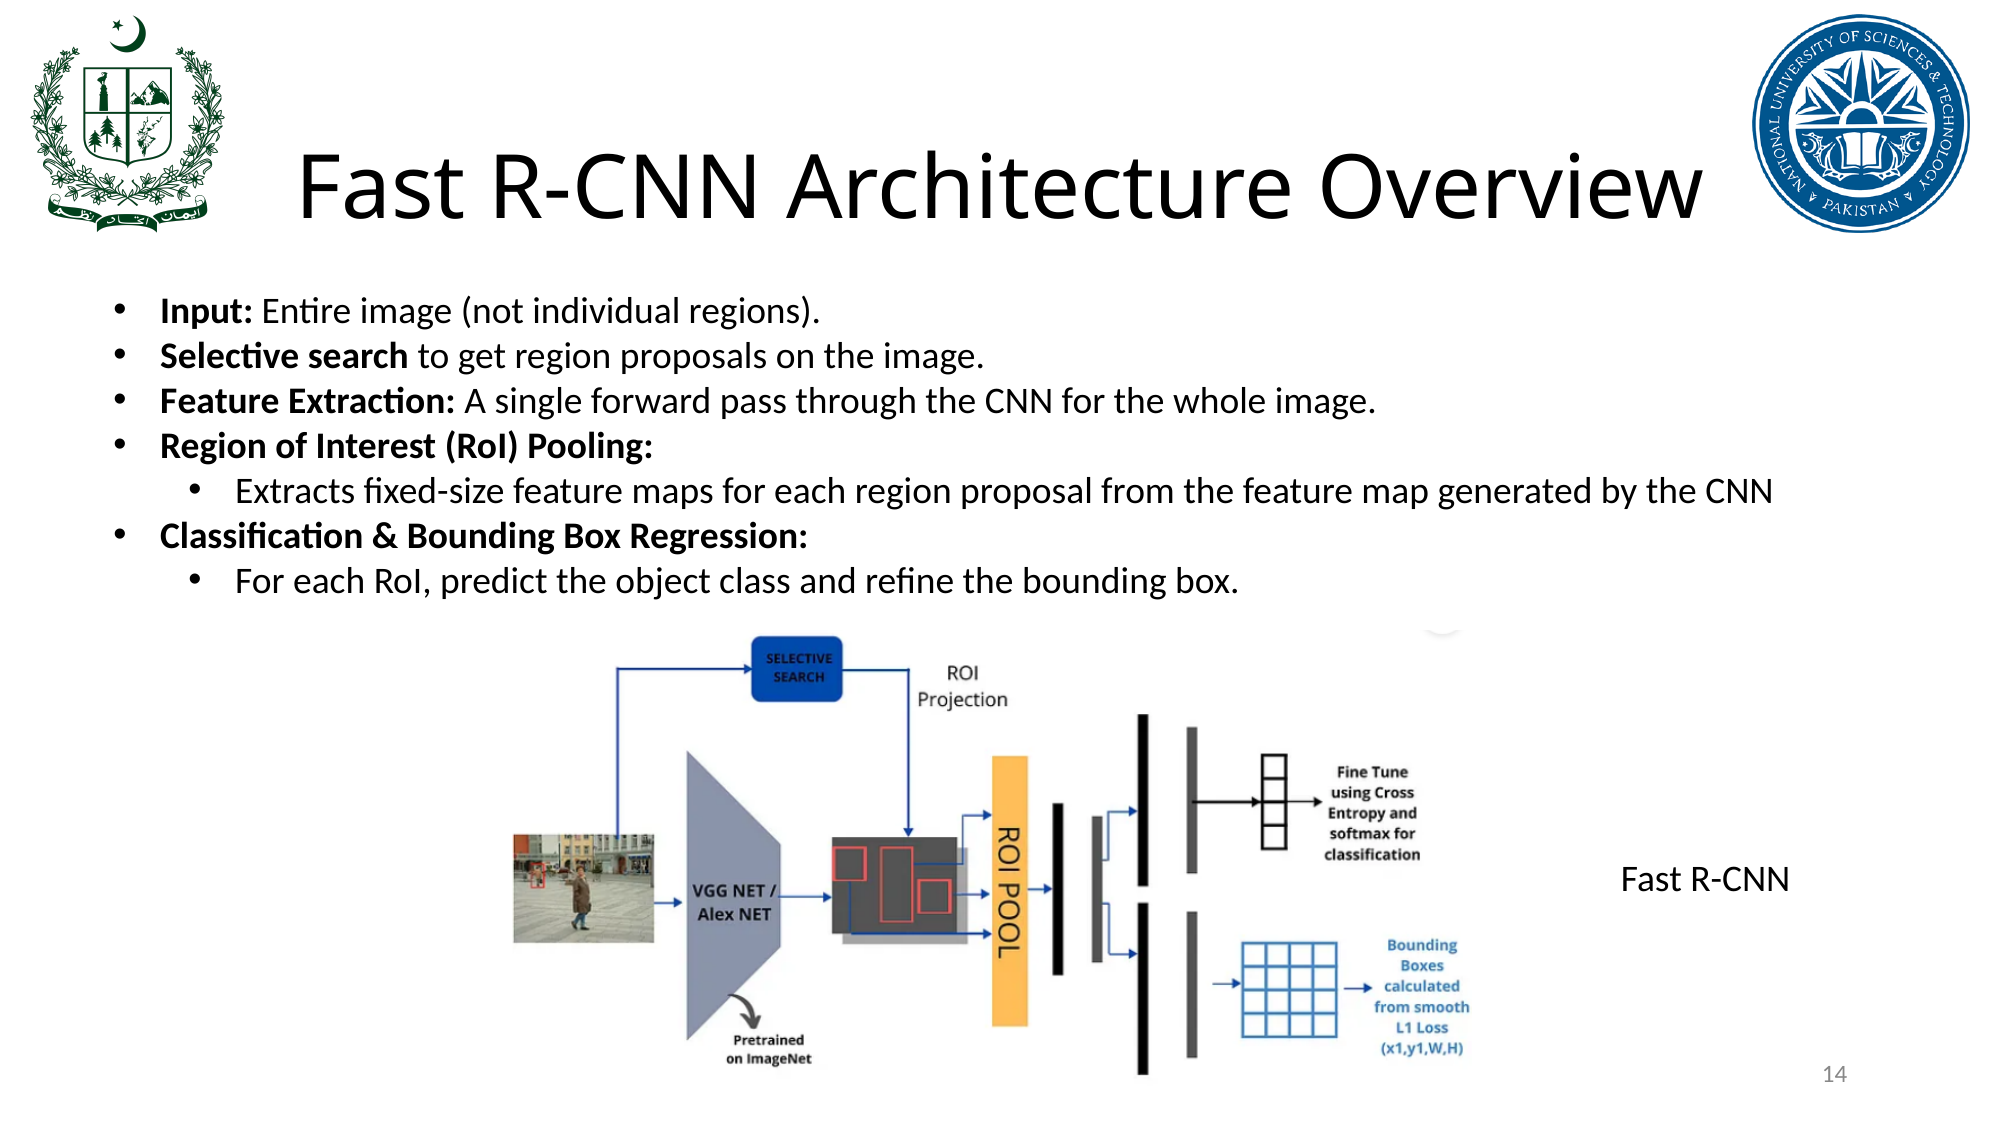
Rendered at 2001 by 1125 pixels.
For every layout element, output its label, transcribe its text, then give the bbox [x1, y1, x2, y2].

picture [1752, 14, 1970, 233]
picture [30, 15, 225, 233]
title Fast R-CNN Architecture Overview [249, 55, 1750, 246]
picture [462, 629, 1500, 1110]
text_box Fast R-CNN [1605, 846, 1863, 907]
text_box Input: Entire image (not individual regions). Selective search to get region proposals on the image. Feature Extraction: A single forward pass through the CNN for the whole image. Region of Interest (RoI) Pooling: Extracts fixed-size feature maps for each region proposal from the feature map generated by the CNN Classification & Bounding Box Regression: For each RoI, predict the object class and refine the bounding box. [98, 278, 1840, 609]
slide_number ‹#› [1505, 1042, 1863, 1103]
